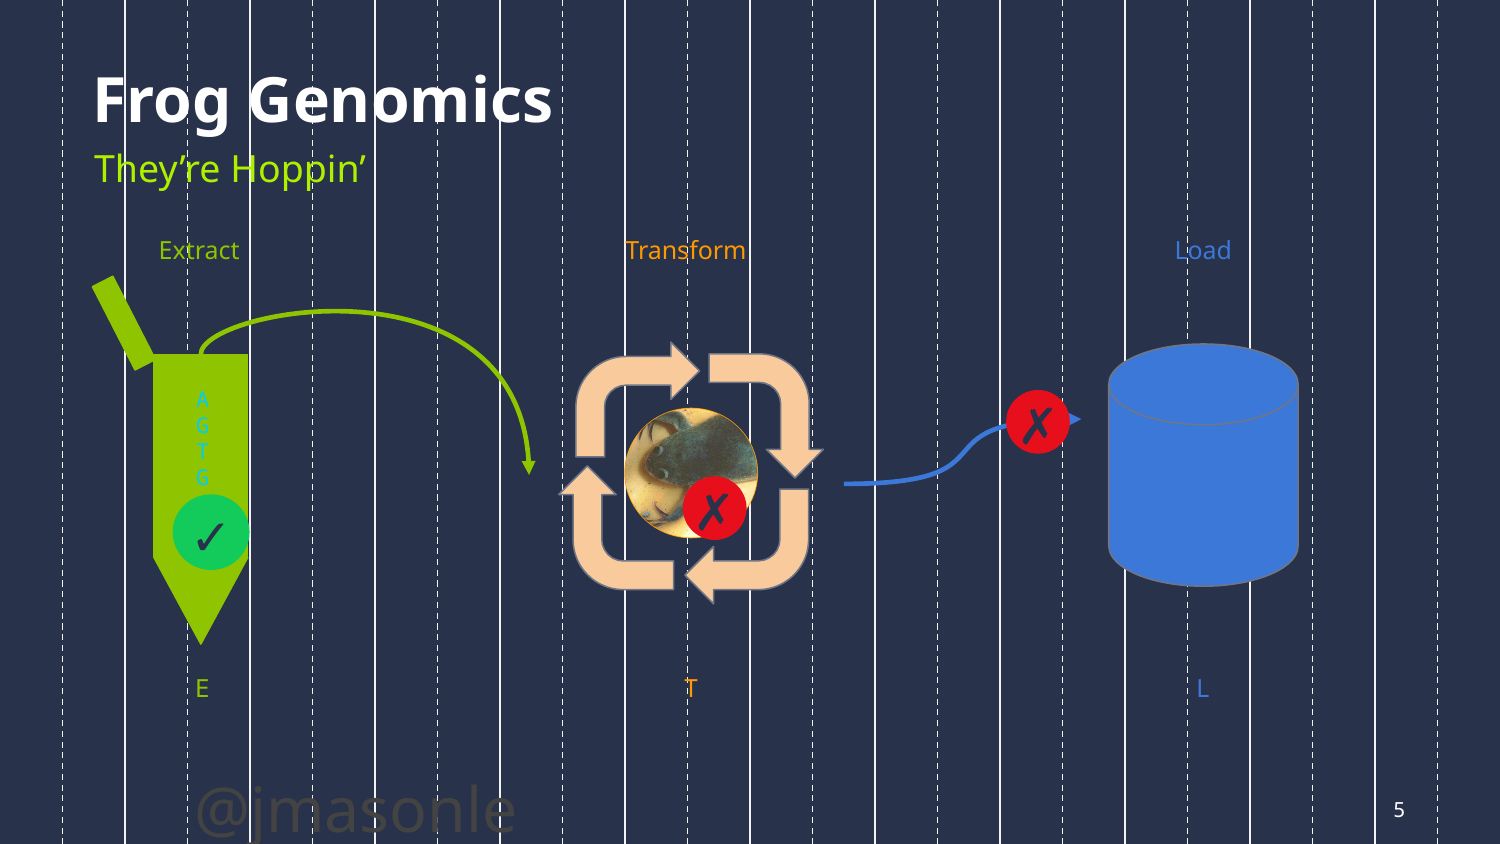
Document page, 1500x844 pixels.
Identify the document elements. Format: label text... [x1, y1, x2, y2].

text_box [154, 557, 237, 645]
text_box L [1150, 661, 1257, 714]
slide_number 5 [1365, 796, 1406, 820]
text_box @jmasonlee [183, 758, 547, 844]
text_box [1005, 389, 1071, 454]
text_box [682, 476, 747, 541]
text_box Extract [147, 223, 254, 276]
text_box [154, 354, 248, 557]
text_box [558, 341, 824, 605]
text_box Transform [607, 223, 766, 276]
text_box [1108, 343, 1299, 587]
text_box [172, 494, 250, 571]
text_box T [612, 661, 771, 714]
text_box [843, 418, 1082, 485]
text_box A G T G C A [171, 374, 235, 493]
title Frog Genomics [92, 65, 1404, 138]
text_box E [149, 661, 256, 714]
picture [624, 408, 758, 538]
text_box [92, 276, 156, 370]
text_box Load [1150, 223, 1257, 276]
subtitle They’re Hoppin’ [94, 144, 1406, 217]
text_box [304, 250, 426, 580]
